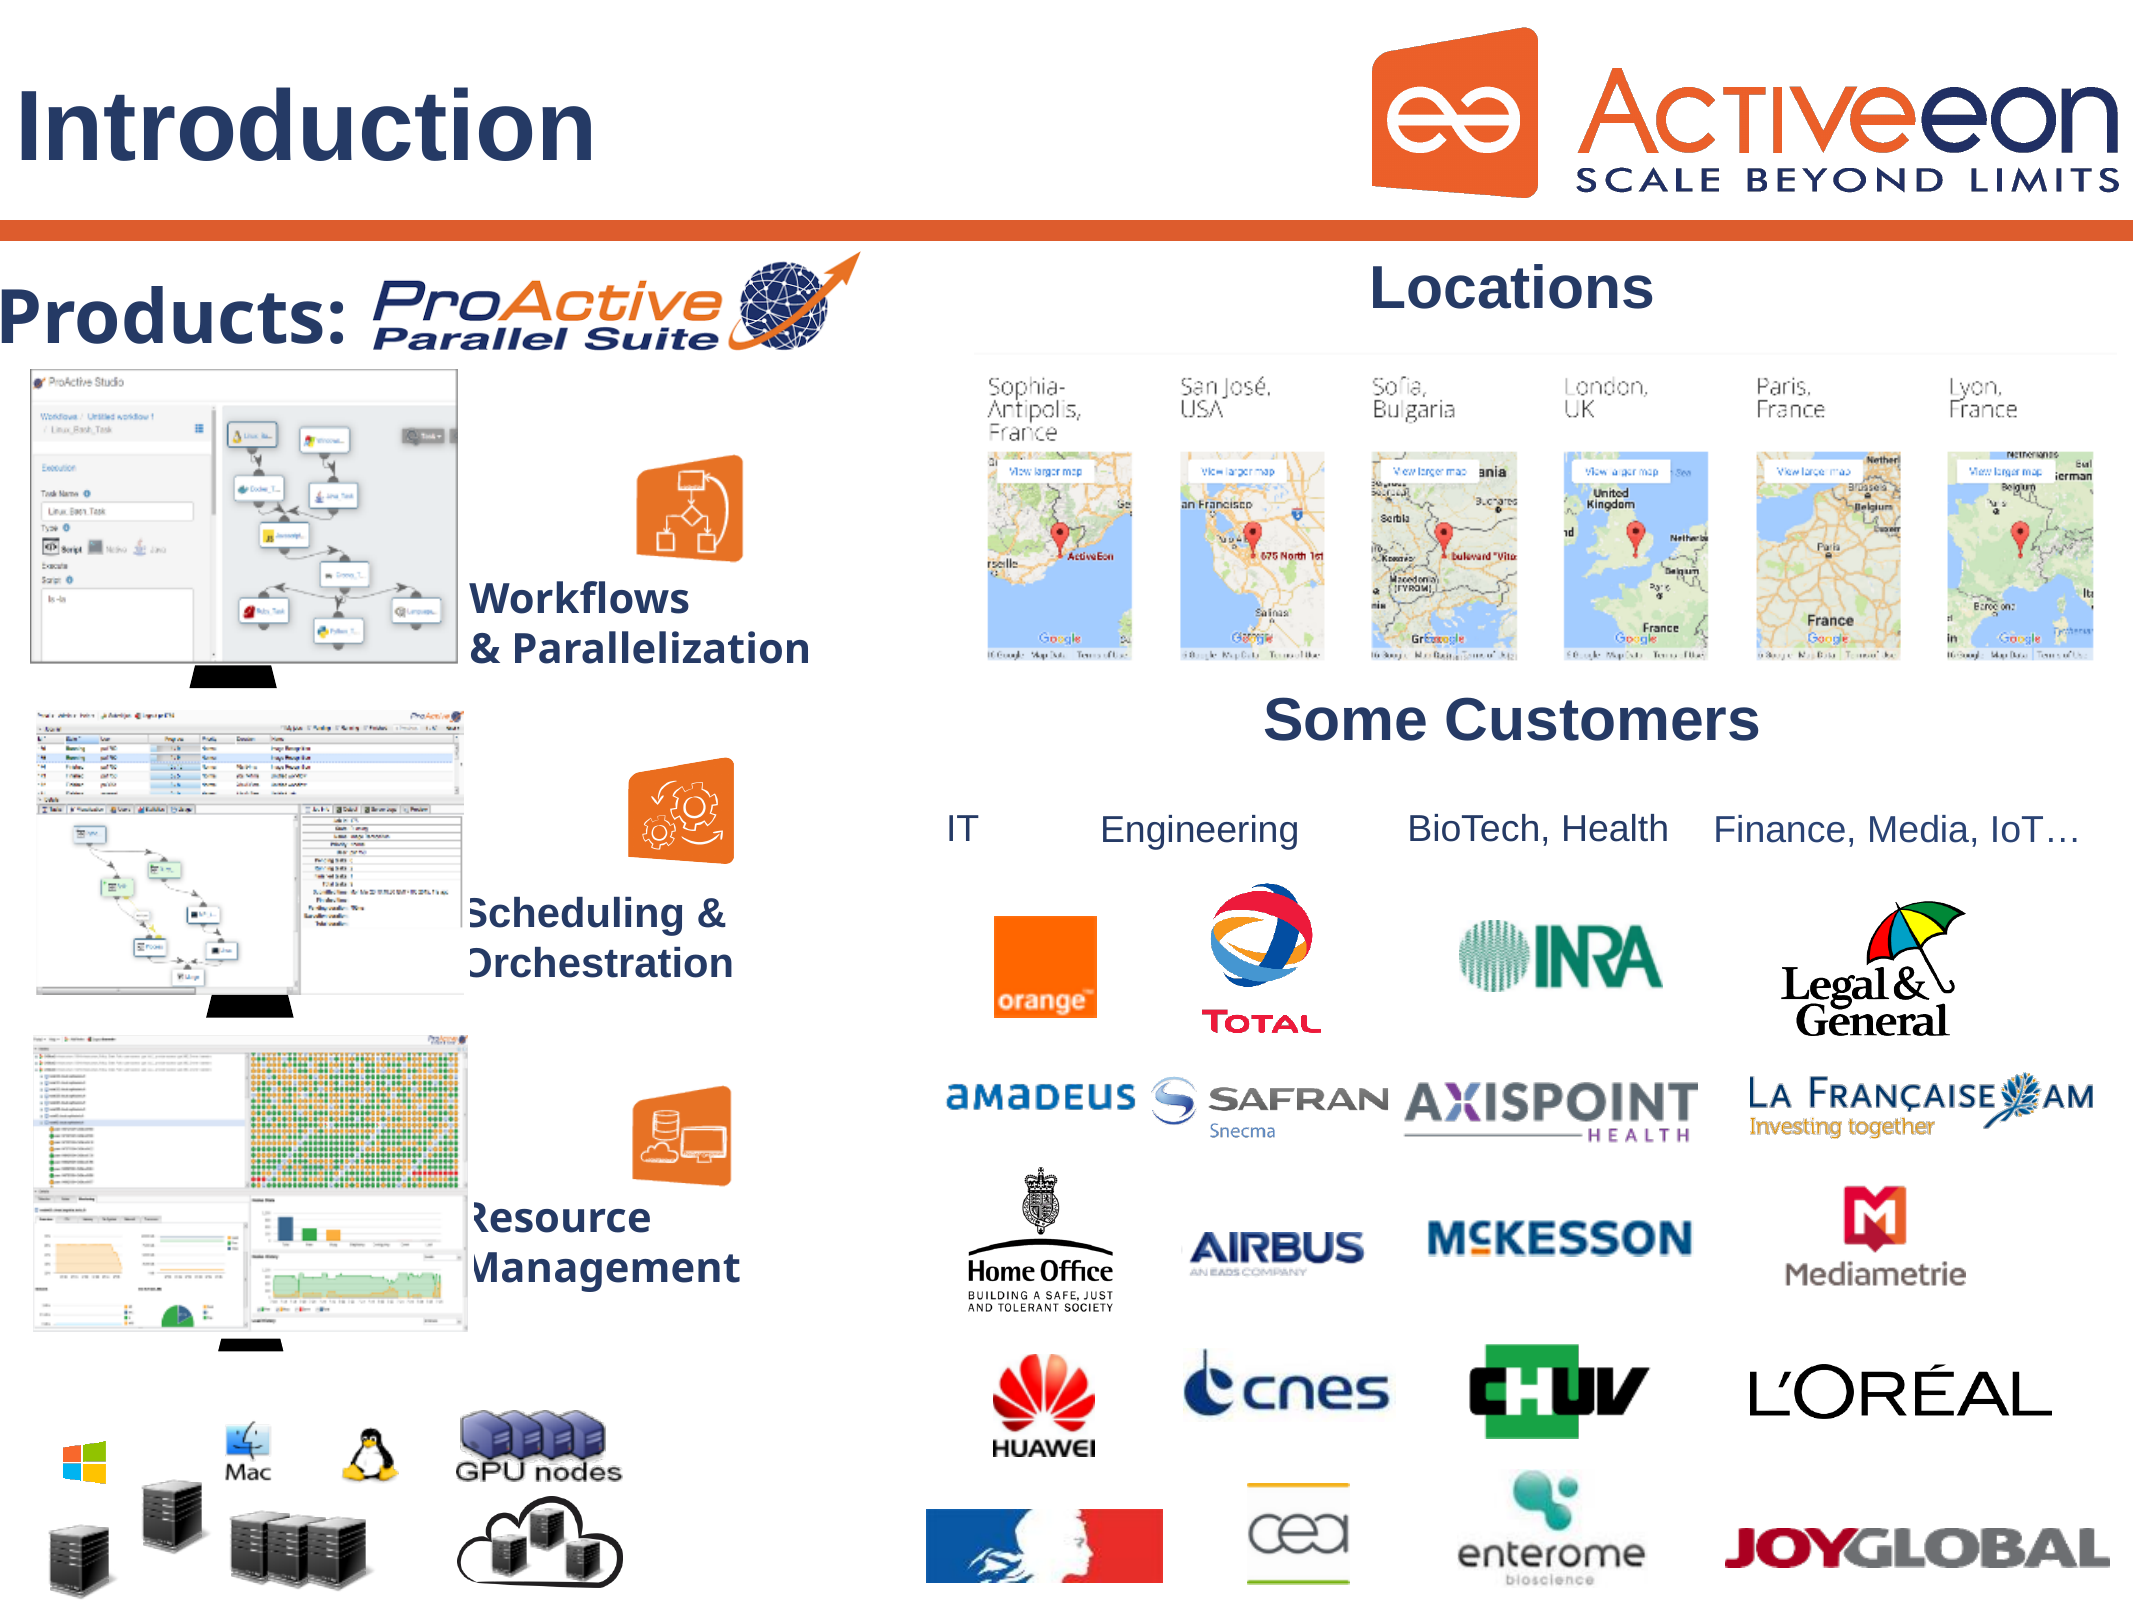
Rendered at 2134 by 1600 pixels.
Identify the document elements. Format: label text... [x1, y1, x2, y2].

picture [135, 1417, 291, 1556]
picture [369, 249, 863, 356]
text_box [35, 710, 465, 1018]
picture [1457, 1469, 1649, 1588]
text_box Finance, Media, IoT… [1709, 801, 2108, 855]
text_box Some Customers [1040, 690, 1984, 777]
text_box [32, 1034, 469, 1355]
picture [1781, 901, 1966, 1036]
picture [1183, 1348, 1396, 1422]
picture [993, 1354, 1095, 1457]
picture [62, 1441, 106, 1484]
picture [1469, 1344, 1651, 1439]
picture [974, 347, 2117, 681]
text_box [29, 368, 459, 689]
picture [1725, 1527, 2110, 1568]
picture [1200, 882, 1322, 1034]
picture [626, 755, 736, 865]
text_box Locations [1040, 246, 1984, 345]
picture [1181, 1231, 1367, 1280]
picture [1749, 1364, 2052, 1420]
text_box Resource Management [474, 1183, 911, 1299]
list Products: [0, 253, 2028, 1430]
picture [941, 1047, 1698, 1328]
picture [926, 1509, 1163, 1583]
text_box IT [942, 799, 1099, 853]
text_box BioTech, Health [1403, 799, 1707, 853]
picture [455, 1410, 623, 1482]
picture [1459, 920, 1663, 992]
picture [43, 1519, 124, 1600]
picture [1247, 1482, 1350, 1585]
title Introduction [0, 44, 1381, 199]
picture [1355, 4, 2133, 217]
picture [1427, 1218, 1694, 1257]
picture [635, 453, 745, 564]
picture [457, 1495, 623, 1588]
text_box Scheduling & Orchestration [470, 877, 910, 993]
picture [1776, 1169, 1966, 1295]
picture [994, 915, 1097, 1019]
picture [631, 1085, 733, 1187]
text_box Workflows & Parallelization [463, 564, 919, 680]
picture [340, 1426, 402, 1484]
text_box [224, 1506, 381, 1592]
text_box Engineering [1096, 801, 1400, 855]
picture [1750, 1071, 2097, 1139]
